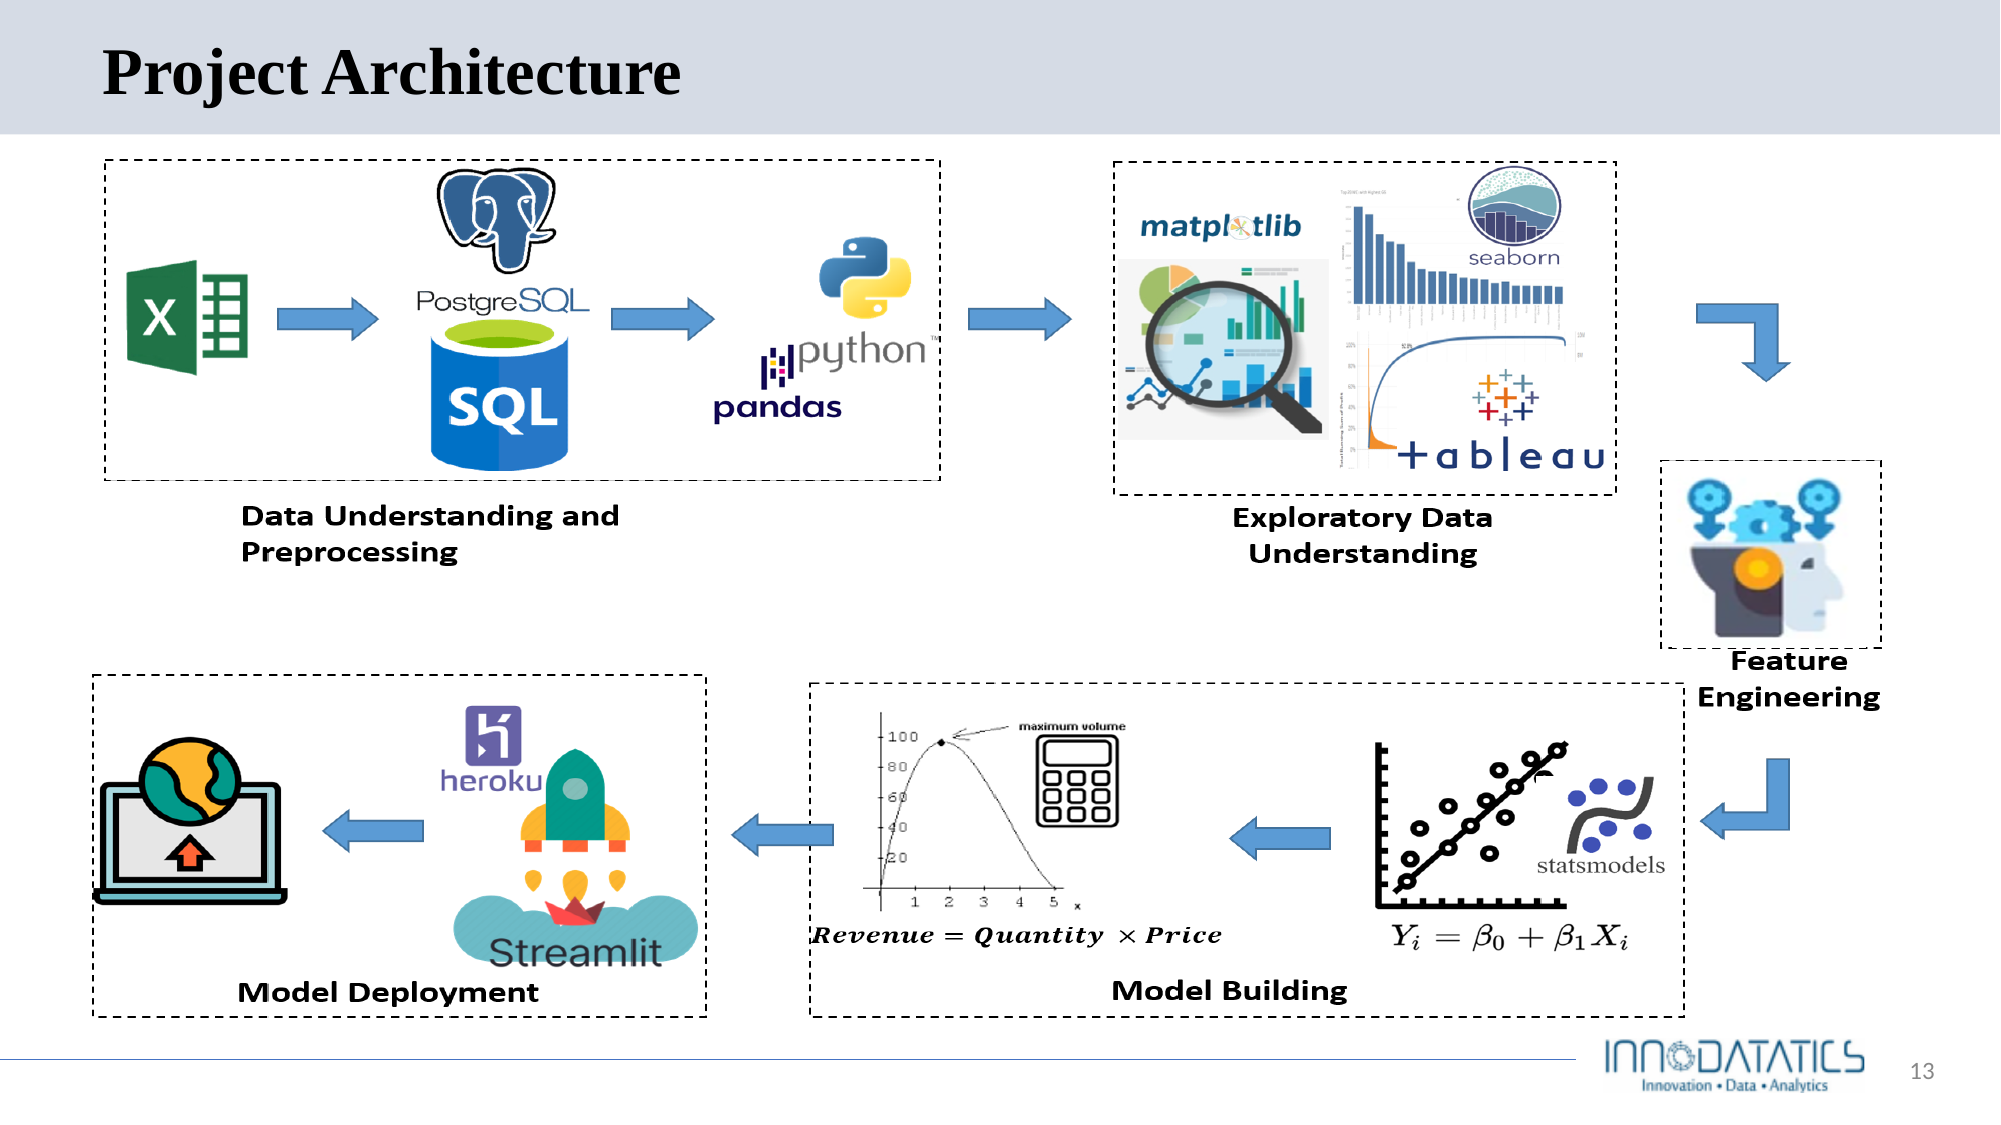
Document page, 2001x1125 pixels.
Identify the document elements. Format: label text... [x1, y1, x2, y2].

slide_number ‹#› [1499, 1039, 1950, 1100]
title Project Architecture [87, 0, 1763, 157]
picture [87, 159, 1905, 1028]
